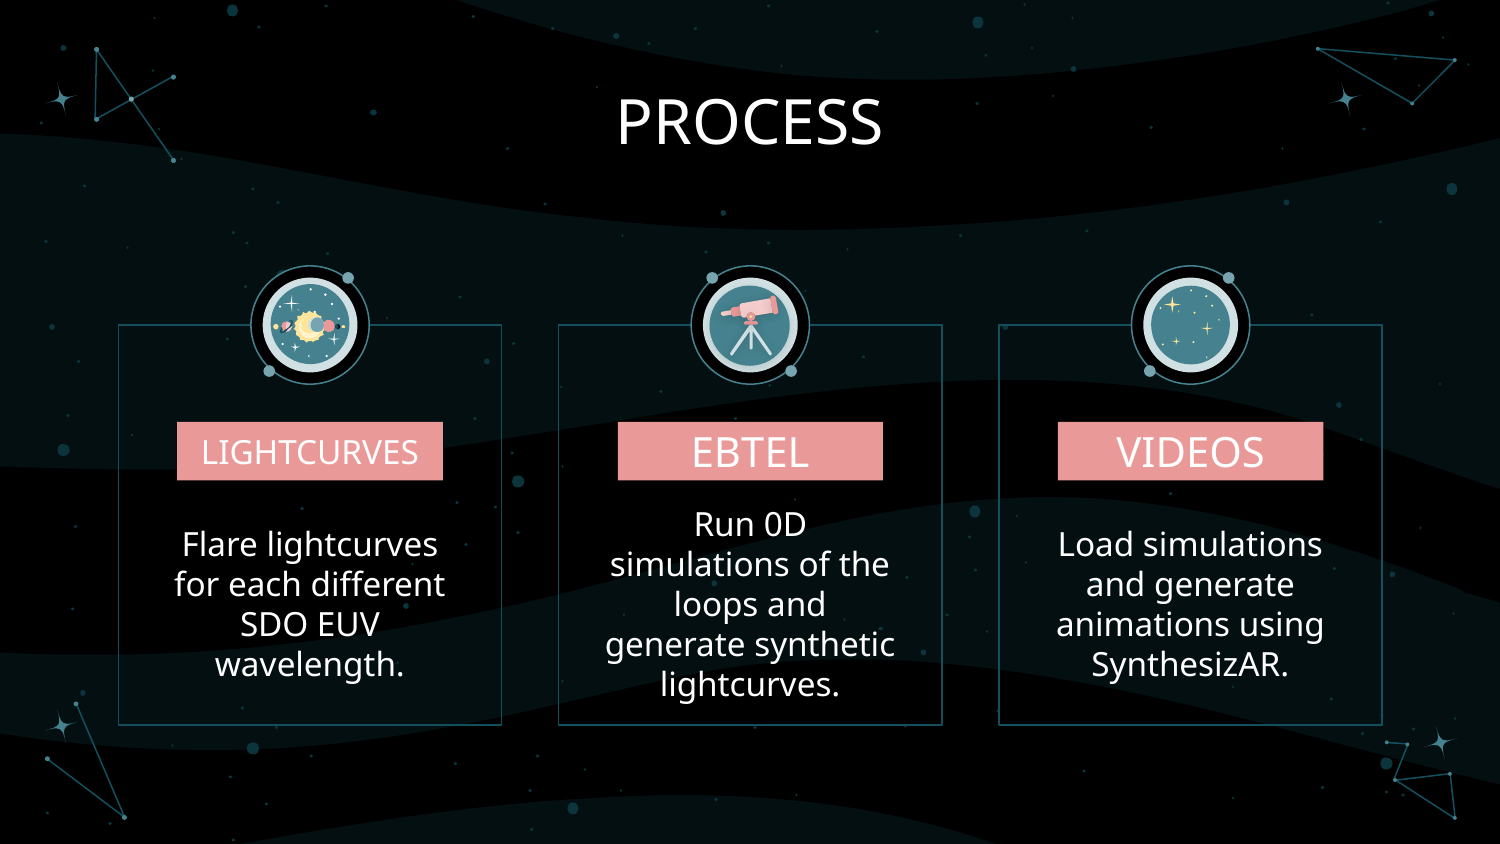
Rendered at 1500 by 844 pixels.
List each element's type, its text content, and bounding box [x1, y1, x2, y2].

text_box [118, 325, 502, 726]
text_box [709, 286, 790, 366]
subtitle Load simulations and generate animations using SynthesizAR. [1005, 481, 1376, 726]
text_box [998, 325, 1383, 726]
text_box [270, 283, 350, 365]
subtitle EBTEL [617, 421, 883, 481]
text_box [250, 265, 370, 385]
title PROCESS [116, 72, 1383, 167]
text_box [1150, 285, 1231, 365]
subtitle VIDEOS [1057, 421, 1324, 481]
text_box [558, 325, 942, 726]
subtitle Run 0D simulations of the loops and generate synthetic lightcurves. [565, 481, 936, 726]
subtitle Flare lightcurves for each different SDO EUV wavelength. [125, 481, 495, 726]
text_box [1131, 265, 1250, 385]
subtitle LIGHTCURVES [177, 421, 443, 481]
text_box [690, 265, 810, 385]
